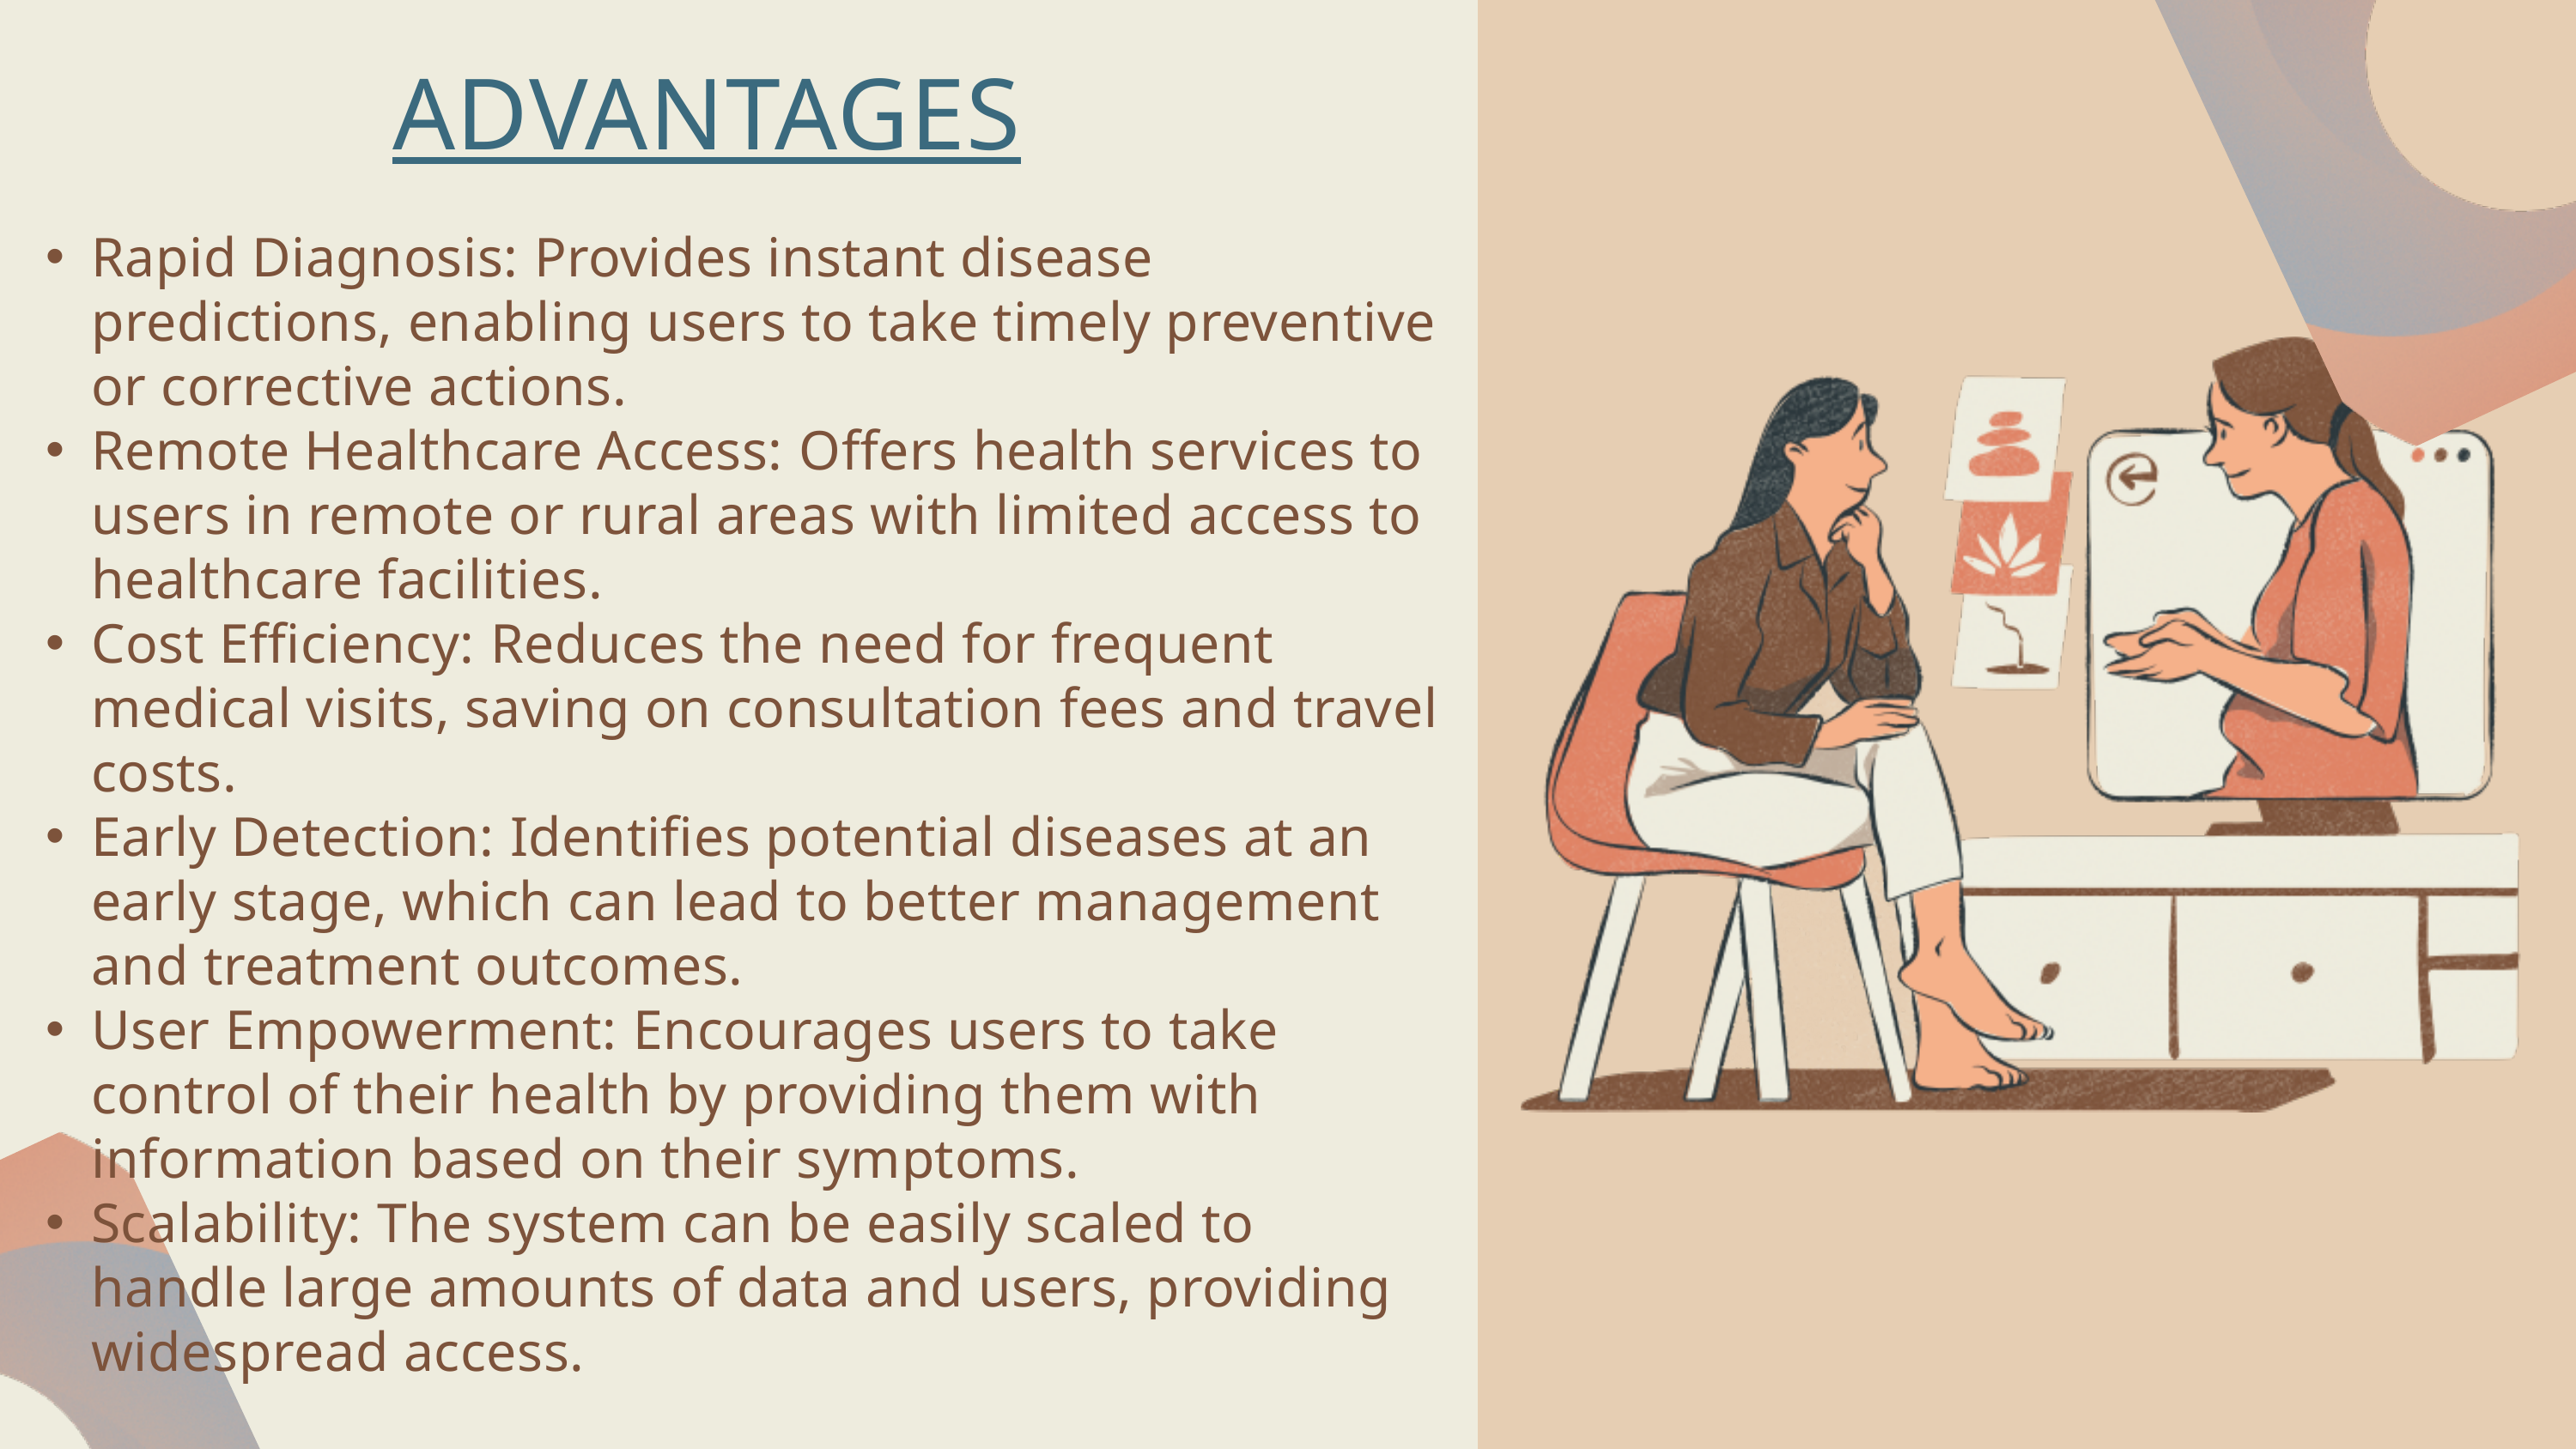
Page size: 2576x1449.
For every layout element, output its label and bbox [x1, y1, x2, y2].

text_box [1521, 336, 2523, 1113]
text_box [2154, 0, 2576, 467]
text_box [0, 0, 1479, 1449]
